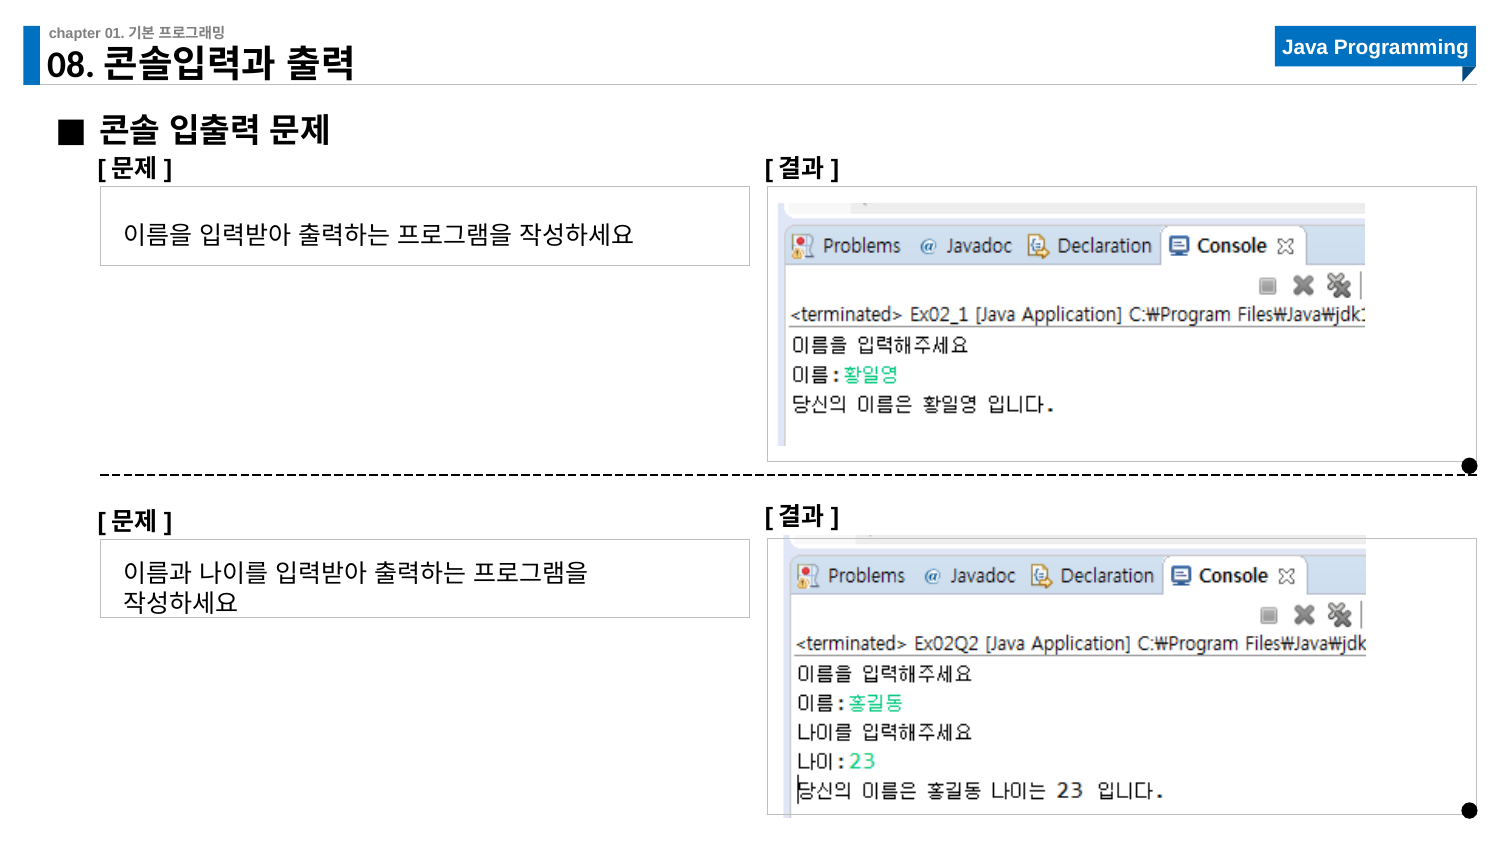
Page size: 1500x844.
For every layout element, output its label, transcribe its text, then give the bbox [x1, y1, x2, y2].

text_box [결과] [749, 145, 1107, 190]
text_box 이름과 나이를 입력받아 출력하는 프로그램을 작성하세요 [100, 539, 750, 618]
text_box 이름을 입력받아 출력하는 프로그램을 작성하세요 [100, 186, 750, 266]
list 콘솔 입출력 문제 [55, 89, 1488, 140]
text_box [1461, 457, 1478, 474]
text_box [문제] [82, 145, 440, 190]
title 08.콘솔입력과 출력 [47, 51, 542, 86]
picture [772, 203, 1365, 446]
text_box [1461, 802, 1478, 819]
text_box [문제] [82, 497, 440, 543]
text_box [767, 186, 1477, 462]
picture [776, 535, 1366, 818]
text_box [결과] [749, 493, 1107, 539]
text_box [767, 538, 776, 815]
text_box [1366, 538, 1477, 815]
